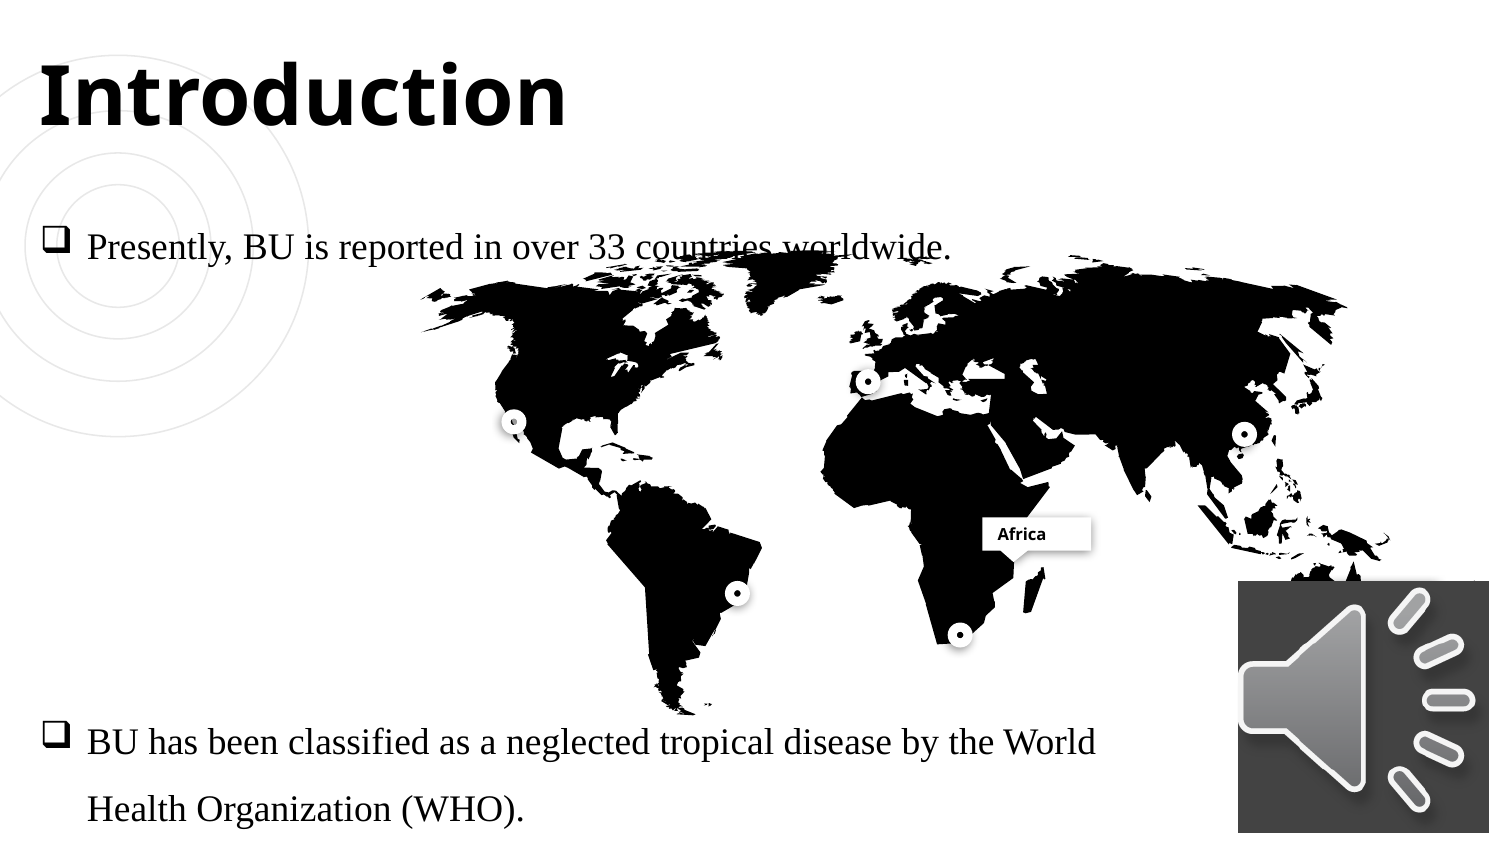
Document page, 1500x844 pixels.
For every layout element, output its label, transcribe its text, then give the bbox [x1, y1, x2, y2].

text_box [947, 622, 973, 648]
text_box [648, 266, 668, 272]
text_box [724, 580, 750, 606]
text_box [901, 256, 936, 266]
text_box [420, 272, 762, 716]
text_box [654, 258, 667, 263]
text_box [501, 409, 527, 435]
picture [1236, 580, 1490, 834]
text_box [1317, 524, 1382, 562]
text_box [606, 263, 644, 272]
text_box [1232, 421, 1258, 447]
text_box Africa [982, 517, 1092, 563]
text_box [855, 369, 881, 395]
text_box [665, 250, 856, 316]
text_box [1374, 532, 1391, 546]
text_box [820, 263, 1348, 645]
text_box [1092, 258, 1104, 263]
text_box [1347, 561, 1361, 576]
text_box Presently, BU is reported in over 33 countries worldwide. BU has been classified as a neglected tropical disease by the World Health Organization (WHO). [24, 139, 1136, 844]
text_box Introduction [24, 45, 605, 158]
text_box [1068, 255, 1091, 261]
